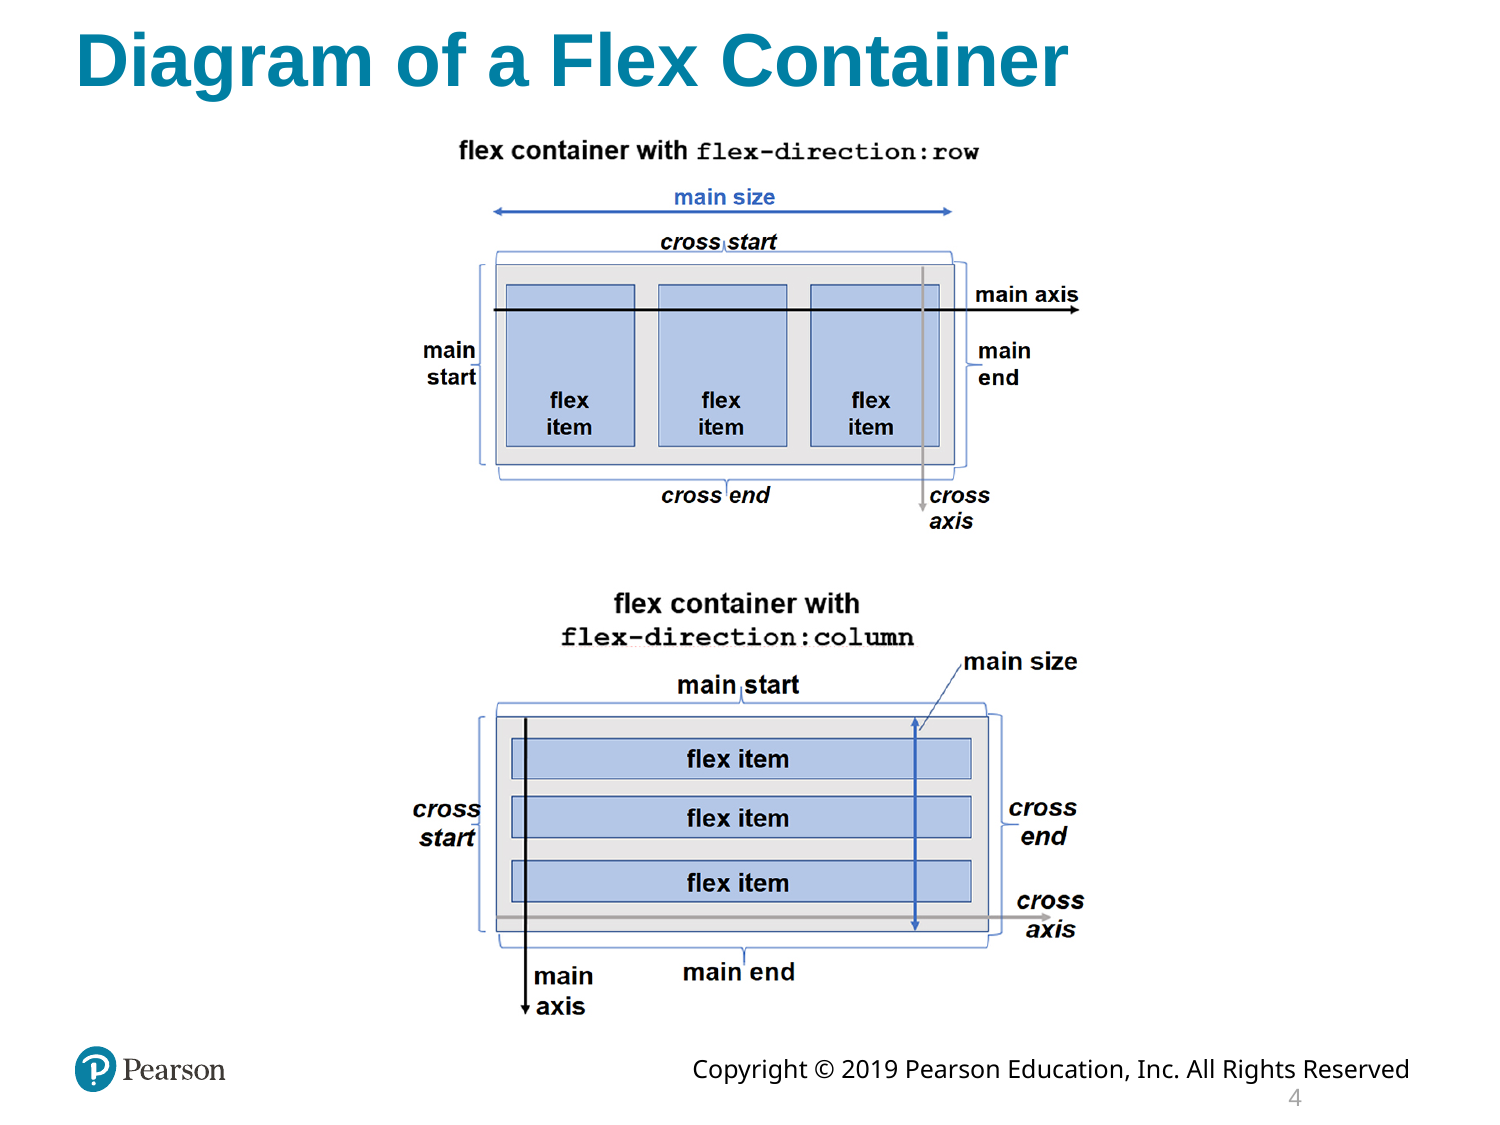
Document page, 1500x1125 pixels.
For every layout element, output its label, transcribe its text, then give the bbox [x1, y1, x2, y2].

title Diagram of a Flex Container [75, 0, 1413, 102]
picture [405, 120, 1095, 558]
picture [403, 573, 1098, 1037]
